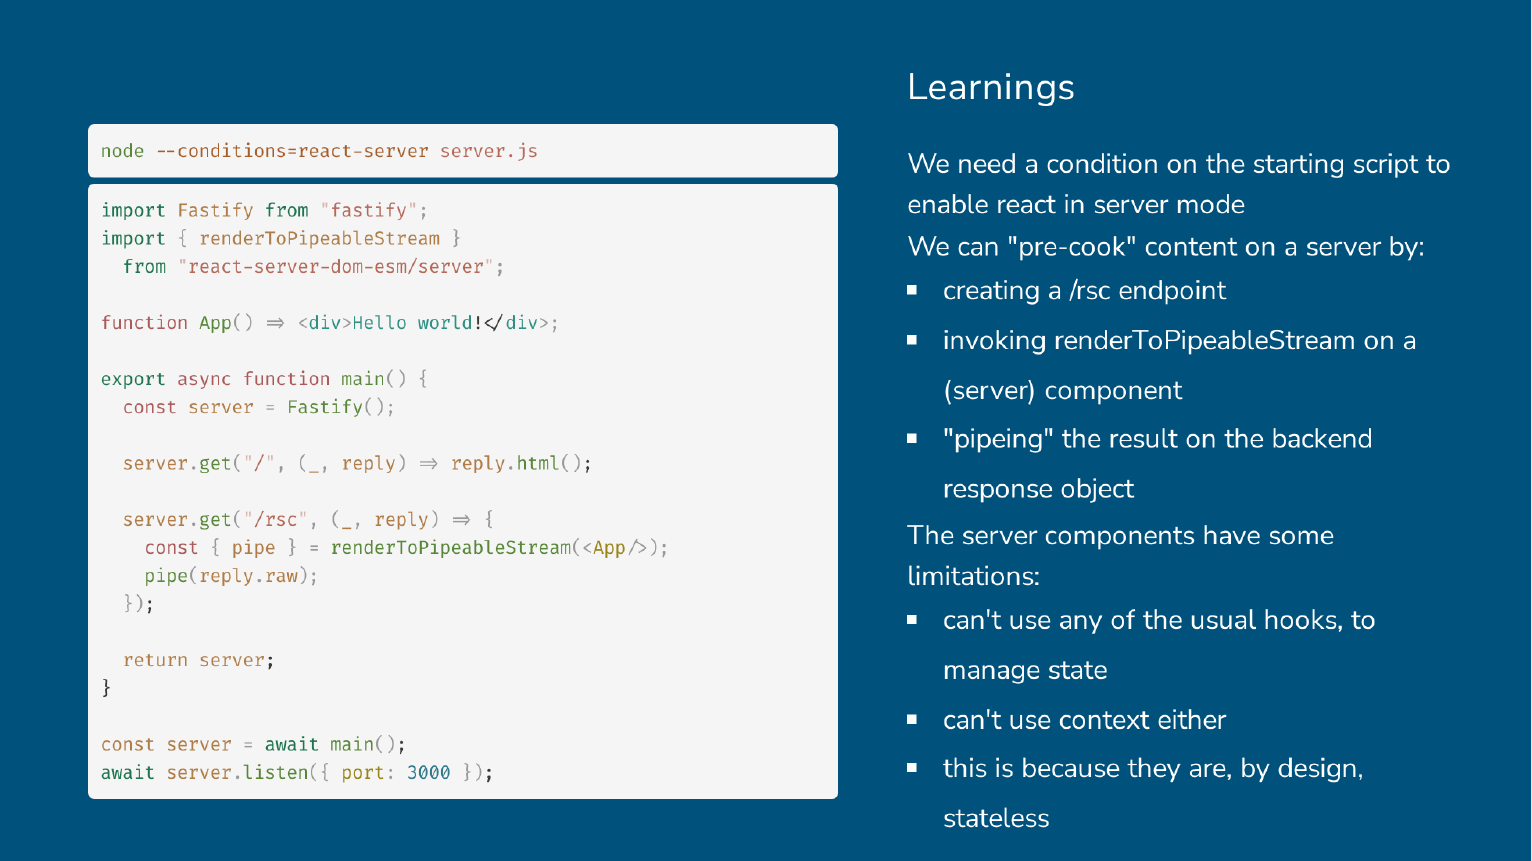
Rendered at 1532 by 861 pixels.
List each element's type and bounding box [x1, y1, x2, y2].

picture [990, 666, 994, 678]
picture [1006, 154, 1014, 173]
picture [1323, 160, 1327, 172]
picture [1175, 243, 1179, 255]
picture [1017, 81, 1031, 98]
picture [1015, 534, 1026, 539]
picture [1165, 531, 1170, 543]
picture [1060, 81, 1072, 91]
picture [1075, 616, 1079, 628]
picture [1410, 156, 1417, 169]
picture [1221, 616, 1227, 629]
picture [1006, 388, 1017, 397]
picture [992, 712, 1000, 725]
picture [1306, 339, 1317, 344]
picture [994, 282, 1001, 298]
picture [908, 336, 916, 344]
picture [1107, 203, 1119, 210]
picture [952, 568, 959, 582]
picture [1092, 621, 1098, 629]
picture [1398, 245, 1403, 255]
picture [1144, 612, 1152, 629]
picture [1174, 527, 1181, 541]
picture [1063, 430, 1070, 444]
picture [1352, 612, 1360, 629]
picture [1182, 710, 1194, 728]
picture [1145, 534, 1156, 539]
picture [1117, 480, 1134, 497]
picture [1161, 201, 1166, 212]
picture [1145, 389, 1156, 394]
picture [1321, 534, 1333, 542]
picture [1014, 435, 1019, 447]
picture [980, 810, 987, 825]
picture [1080, 531, 1086, 543]
picture [1178, 200, 1182, 212]
picture [1286, 332, 1294, 348]
picture [1089, 531, 1094, 543]
picture [978, 435, 987, 452]
picture [89, 185, 837, 798]
picture [1146, 203, 1158, 210]
picture [960, 160, 964, 172]
picture [1218, 154, 1222, 172]
picture [1299, 156, 1306, 169]
picture [1204, 339, 1216, 346]
picture [1084, 160, 1088, 172]
picture [1192, 616, 1199, 629]
picture [942, 535, 953, 542]
picture [1316, 429, 1320, 447]
picture [908, 764, 916, 771]
picture [956, 435, 966, 452]
picture [1183, 200, 1189, 212]
picture [1120, 289, 1131, 294]
picture [1282, 624, 1292, 629]
picture [1248, 534, 1259, 539]
picture [1079, 434, 1084, 447]
picture [929, 200, 934, 212]
picture [908, 715, 916, 723]
picture [978, 715, 983, 728]
picture [1007, 203, 1019, 210]
picture [1256, 339, 1267, 344]
picture [1154, 767, 1165, 774]
picture [1218, 282, 1225, 296]
picture [1214, 243, 1218, 255]
picture [1021, 243, 1025, 260]
picture [1128, 760, 1136, 774]
picture [952, 81, 964, 98]
picture [956, 810, 964, 824]
picture [1210, 531, 1216, 543]
picture [1092, 163, 1100, 173]
picture [1304, 531, 1310, 543]
picture [953, 195, 957, 212]
picture [89, 125, 837, 177]
picture [1273, 616, 1277, 628]
picture [1162, 616, 1166, 628]
picture [981, 485, 991, 502]
picture [979, 616, 983, 628]
picture [1266, 156, 1274, 173]
picture [1271, 331, 1277, 340]
picture [1295, 767, 1306, 772]
picture [976, 534, 987, 539]
picture [1169, 430, 1177, 447]
picture [1033, 162, 1037, 172]
picture [1178, 712, 1186, 725]
picture [1065, 339, 1076, 344]
picture [1111, 435, 1116, 447]
picture [1075, 531, 1079, 543]
picture [971, 81, 980, 98]
picture [944, 760, 951, 775]
picture [1127, 612, 1134, 628]
picture [945, 484, 952, 497]
picture [1214, 766, 1225, 775]
picture [1012, 817, 1023, 822]
picture [1039, 196, 1054, 212]
picture [1313, 610, 1317, 628]
picture [1113, 156, 1120, 169]
picture [945, 619, 954, 629]
picture [975, 568, 983, 584]
picture [1078, 479, 1088, 497]
picture [1036, 243, 1041, 255]
picture [1171, 771, 1176, 782]
picture [1260, 771, 1265, 782]
picture [985, 81, 1000, 98]
picture [1114, 237, 1120, 255]
picture [1427, 156, 1435, 173]
picture [1037, 435, 1041, 451]
picture [990, 817, 1001, 822]
picture [945, 666, 950, 678]
picture [1135, 531, 1141, 543]
picture [1229, 238, 1235, 252]
picture [1085, 662, 1092, 675]
picture [1089, 716, 1094, 728]
picture [945, 719, 954, 729]
picture [1114, 624, 1123, 629]
picture [1174, 382, 1181, 396]
picture [1005, 667, 1009, 678]
picture [976, 203, 987, 208]
picture [967, 388, 978, 397]
picture [1250, 610, 1255, 629]
picture [1103, 712, 1111, 725]
picture [1232, 203, 1244, 210]
picture [908, 434, 916, 442]
picture [997, 331, 1002, 348]
picture [908, 286, 916, 294]
picture [1141, 712, 1149, 729]
picture [1061, 662, 1070, 679]
picture [1225, 429, 1241, 447]
picture [908, 616, 916, 623]
picture [1203, 435, 1208, 447]
picture [1110, 338, 1122, 347]
picture [1195, 435, 1199, 446]
picture [1207, 156, 1214, 169]
picture [1039, 766, 1050, 775]
picture [1146, 160, 1150, 172]
picture [992, 612, 1000, 625]
picture [1281, 435, 1285, 447]
picture [930, 81, 945, 99]
picture [1107, 767, 1119, 774]
picture [1038, 81, 1054, 105]
picture [1036, 336, 1044, 354]
picture [1078, 200, 1083, 212]
picture [1364, 616, 1374, 629]
picture [1303, 438, 1311, 447]
picture [967, 288, 978, 298]
picture [1074, 724, 1084, 729]
picture [1190, 238, 1198, 255]
picture [911, 74, 927, 98]
